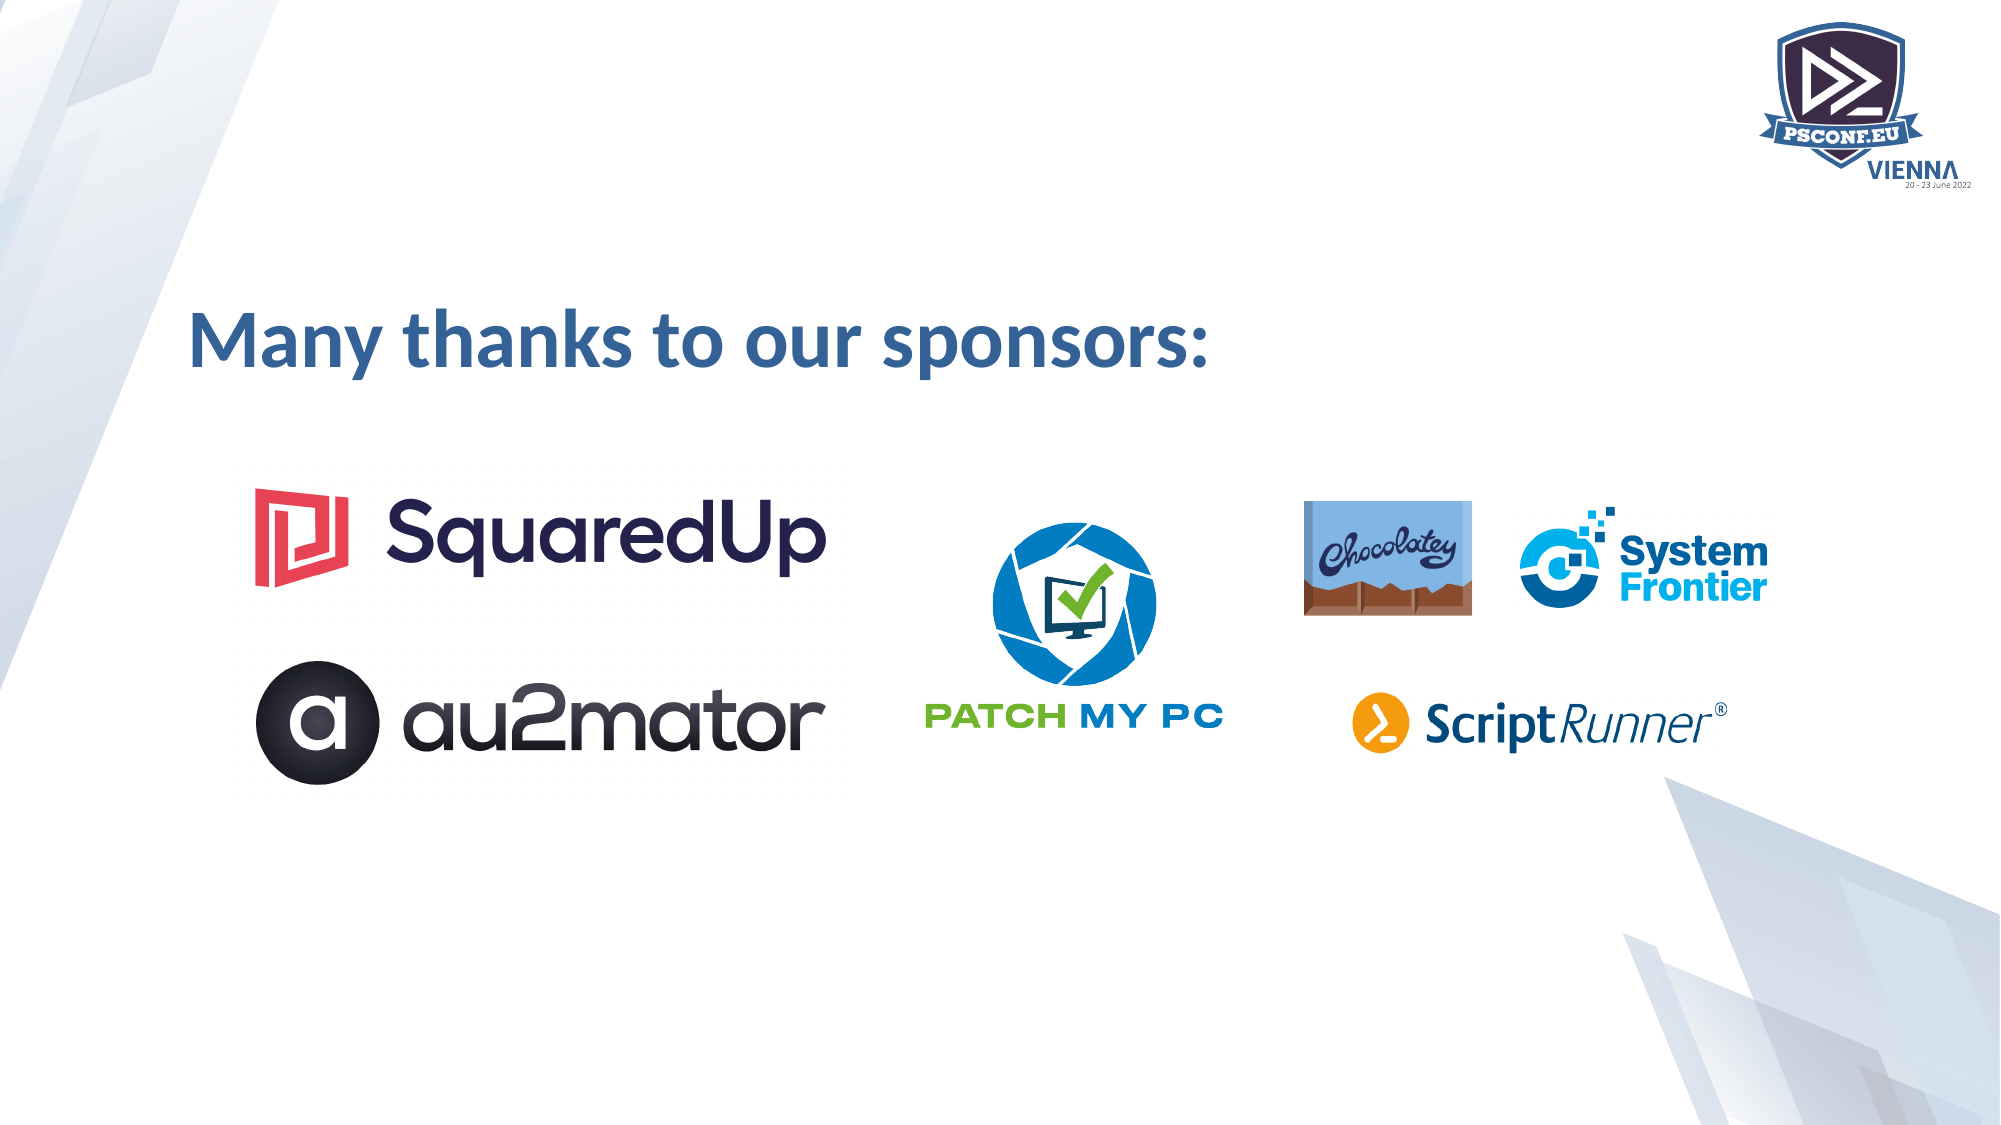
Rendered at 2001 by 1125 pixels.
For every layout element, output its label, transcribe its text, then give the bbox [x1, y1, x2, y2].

text_box Many thanks to our sponsors: [172, 277, 1795, 392]
picture [0, 0, 2000, 1125]
